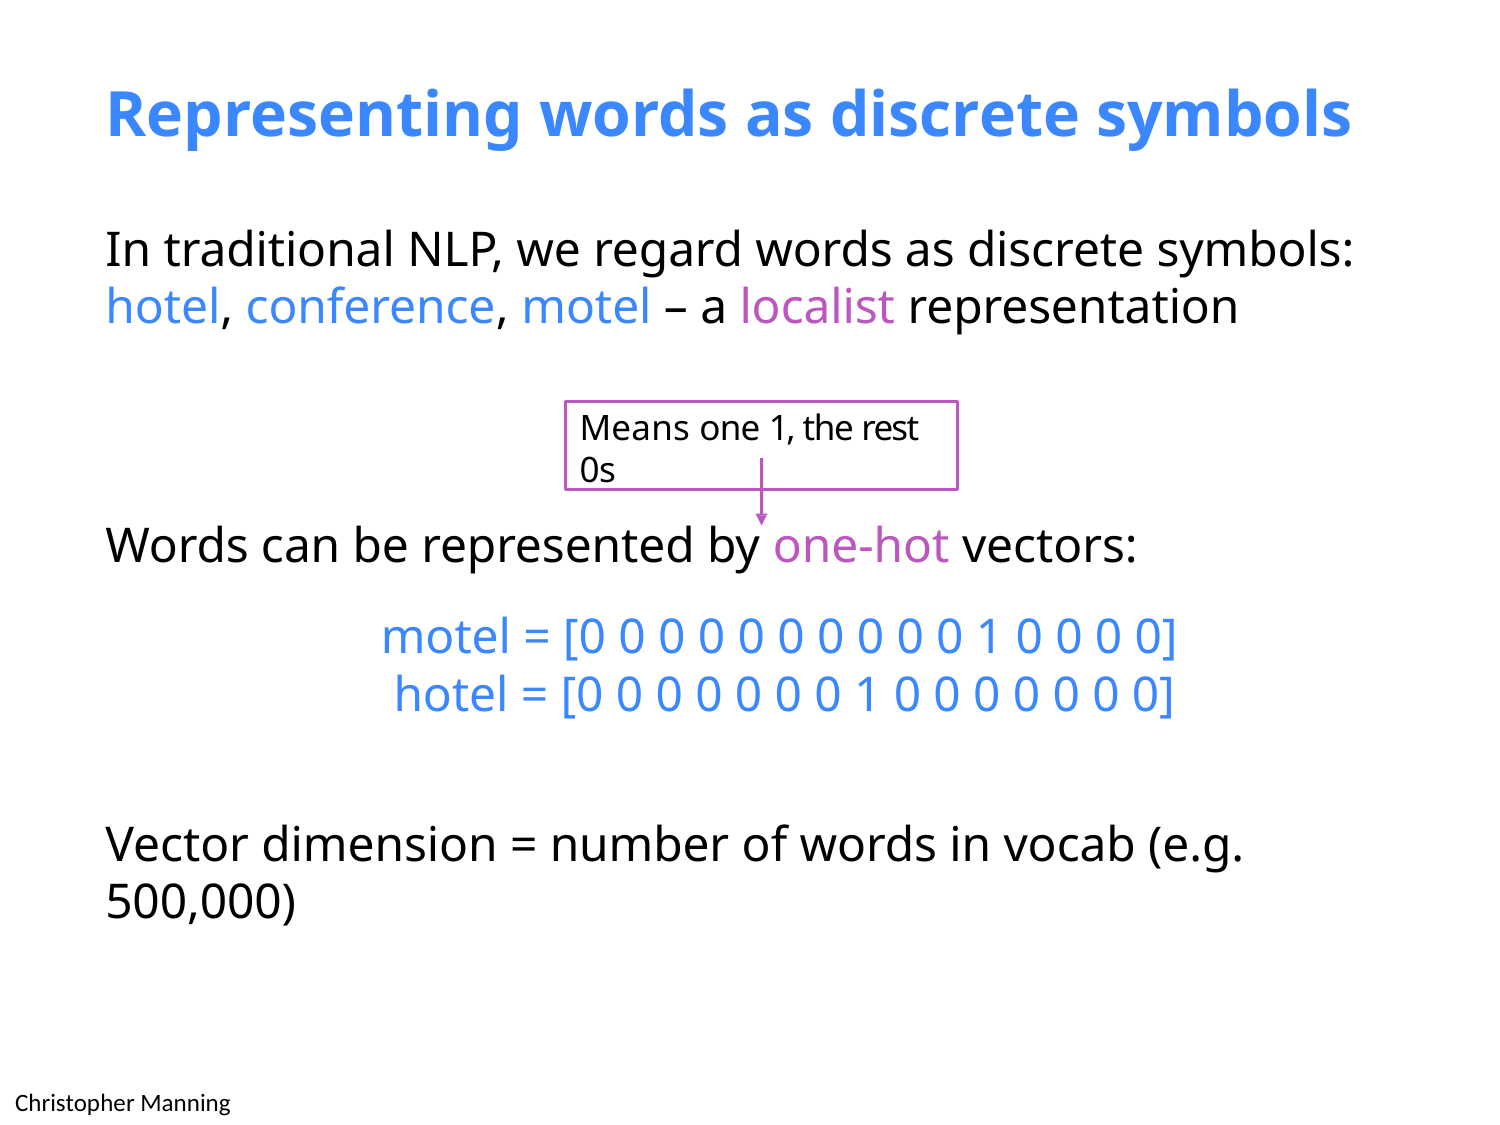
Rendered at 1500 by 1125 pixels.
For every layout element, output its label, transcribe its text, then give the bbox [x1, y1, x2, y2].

text_box Means one 1, the rest 0s [565, 401, 958, 490]
text_box Words can be represented by one-hot vectors: motel = [0 0 0 0 0 0 0 0 0 0 1 0 0 0 0] hotel = [0 0 0 0 0 0 0 1 0 0 0 0 0 0 0] Vector dimension = number of words in vocab (e.g. 500,000) [103, 512, 1430, 928]
text_box In traditional NLP, we regard words as discrete symbols: hotel, conference, motel – a localist representation [103, 214, 1417, 333]
text_box [755, 458, 768, 526]
title Representing words as discrete symbols [103, 71, 1384, 214]
text_box Christopher Manning [0, 1079, 247, 1125]
